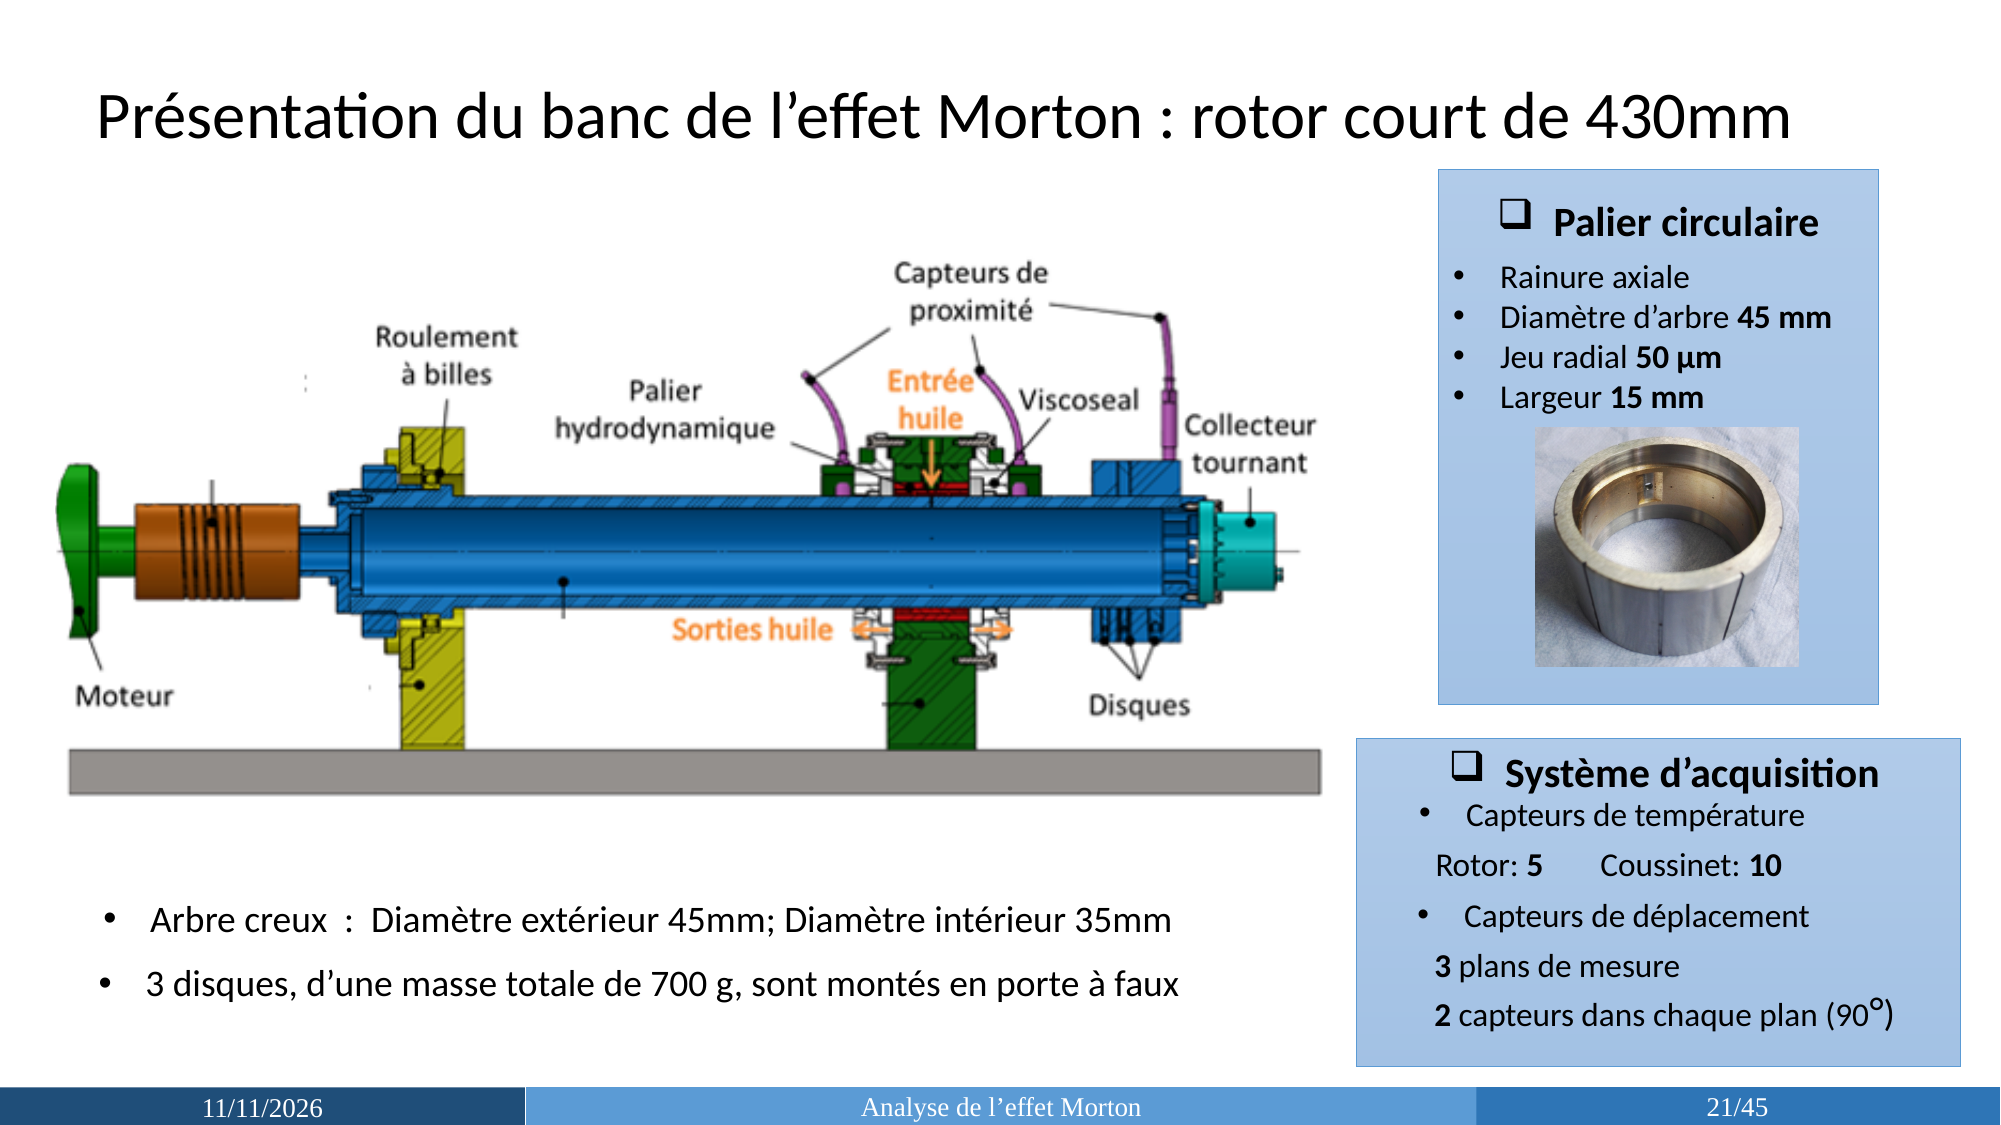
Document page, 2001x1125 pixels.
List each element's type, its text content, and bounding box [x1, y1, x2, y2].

footer Analyse de l’effet Morton [526, 1087, 1477, 1125]
slide_number 21/45 [1477, 1087, 2000, 1125]
text_box Arbre creux : Diamètre extérieur 45mm; Diamètre intérieur 35mm [88, 887, 1189, 948]
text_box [1356, 738, 1961, 1067]
text_box 3 disques, d’une masse totale de 700 g, sont montés en porte à faux [83, 952, 1205, 1012]
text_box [1438, 169, 1879, 705]
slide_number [0, 1087, 525, 1125]
picture [55, 243, 1342, 800]
text_box Présentation du banc de l’effet Morton : rotor court de 430mm [81, 64, 1913, 159]
